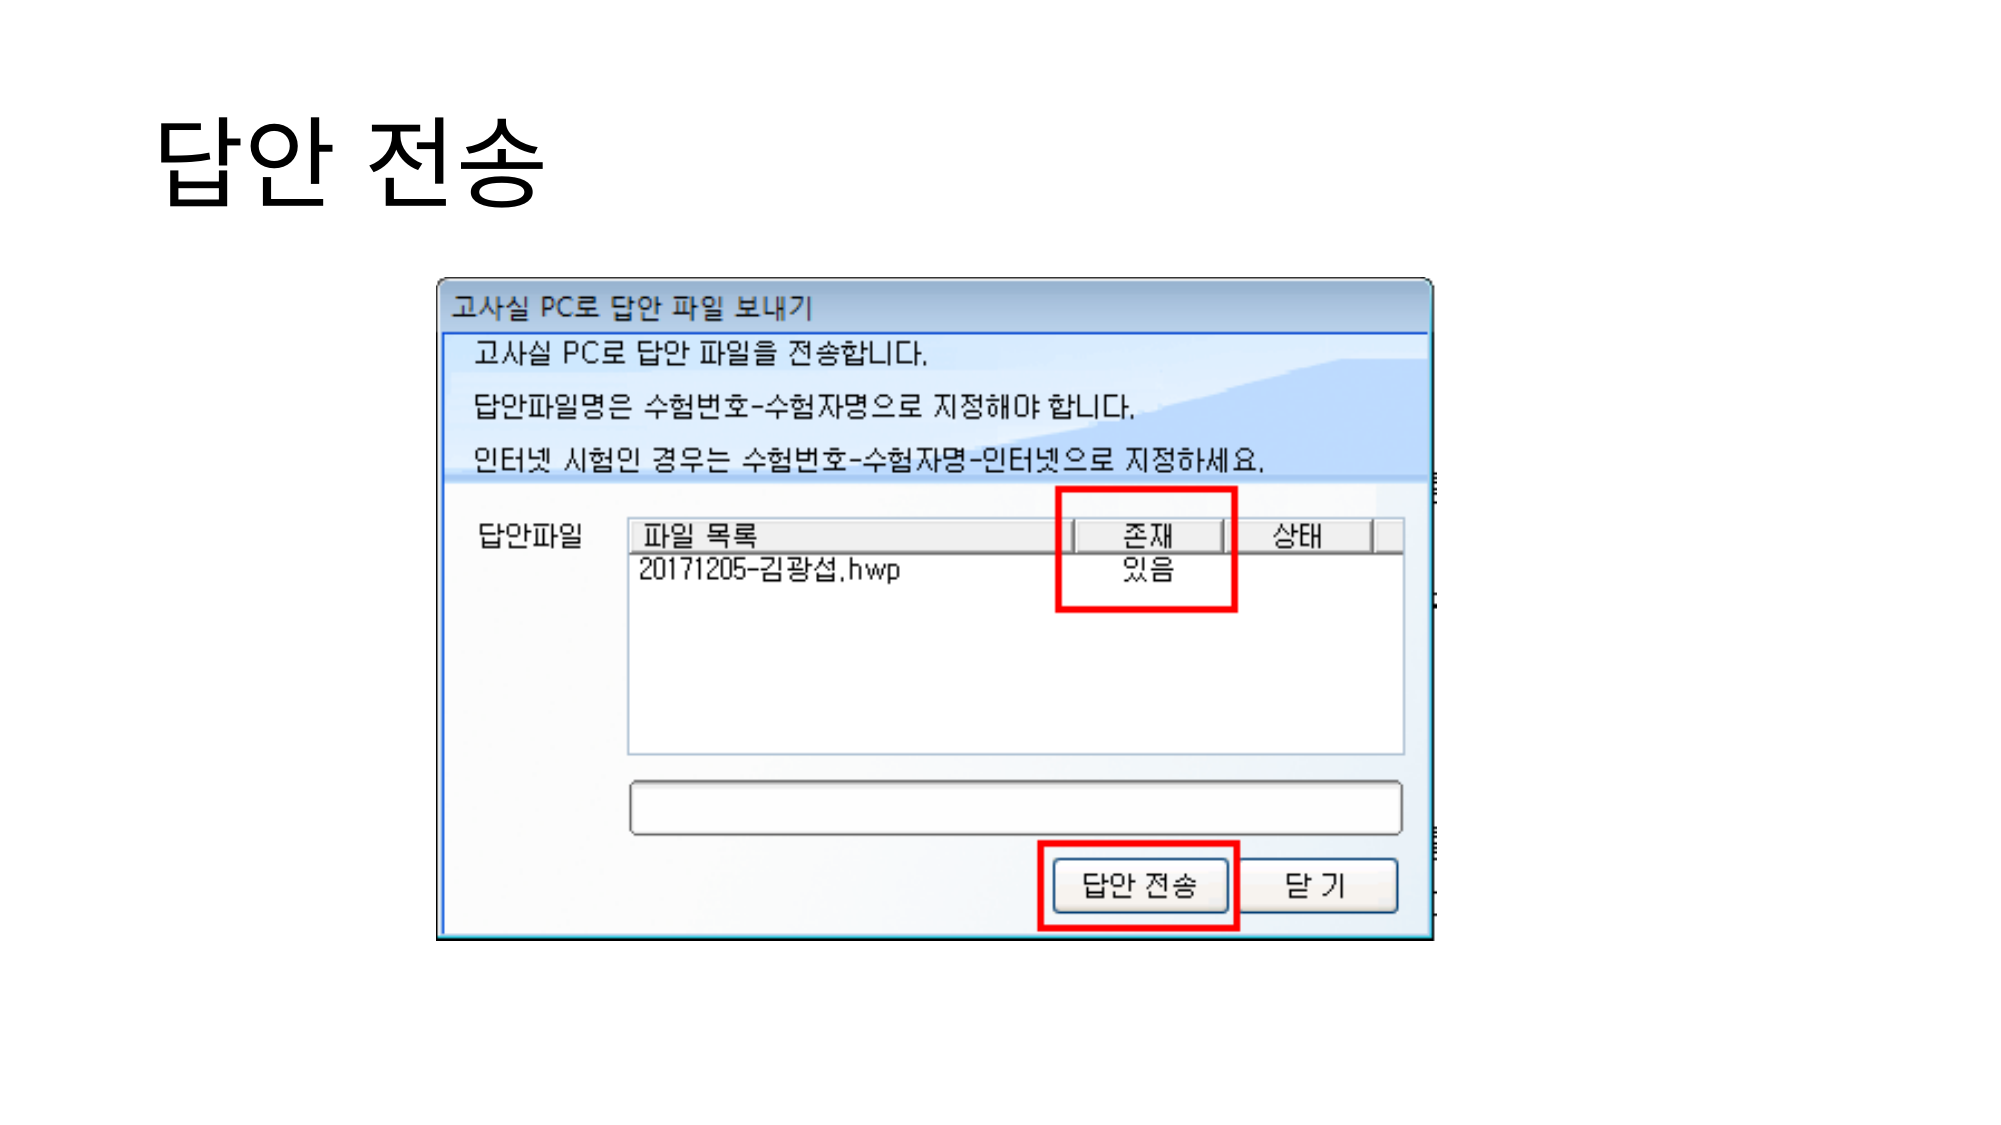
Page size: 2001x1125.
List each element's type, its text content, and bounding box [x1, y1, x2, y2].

title 답안 전송 [137, 59, 1863, 278]
picture [436, 277, 1437, 942]
